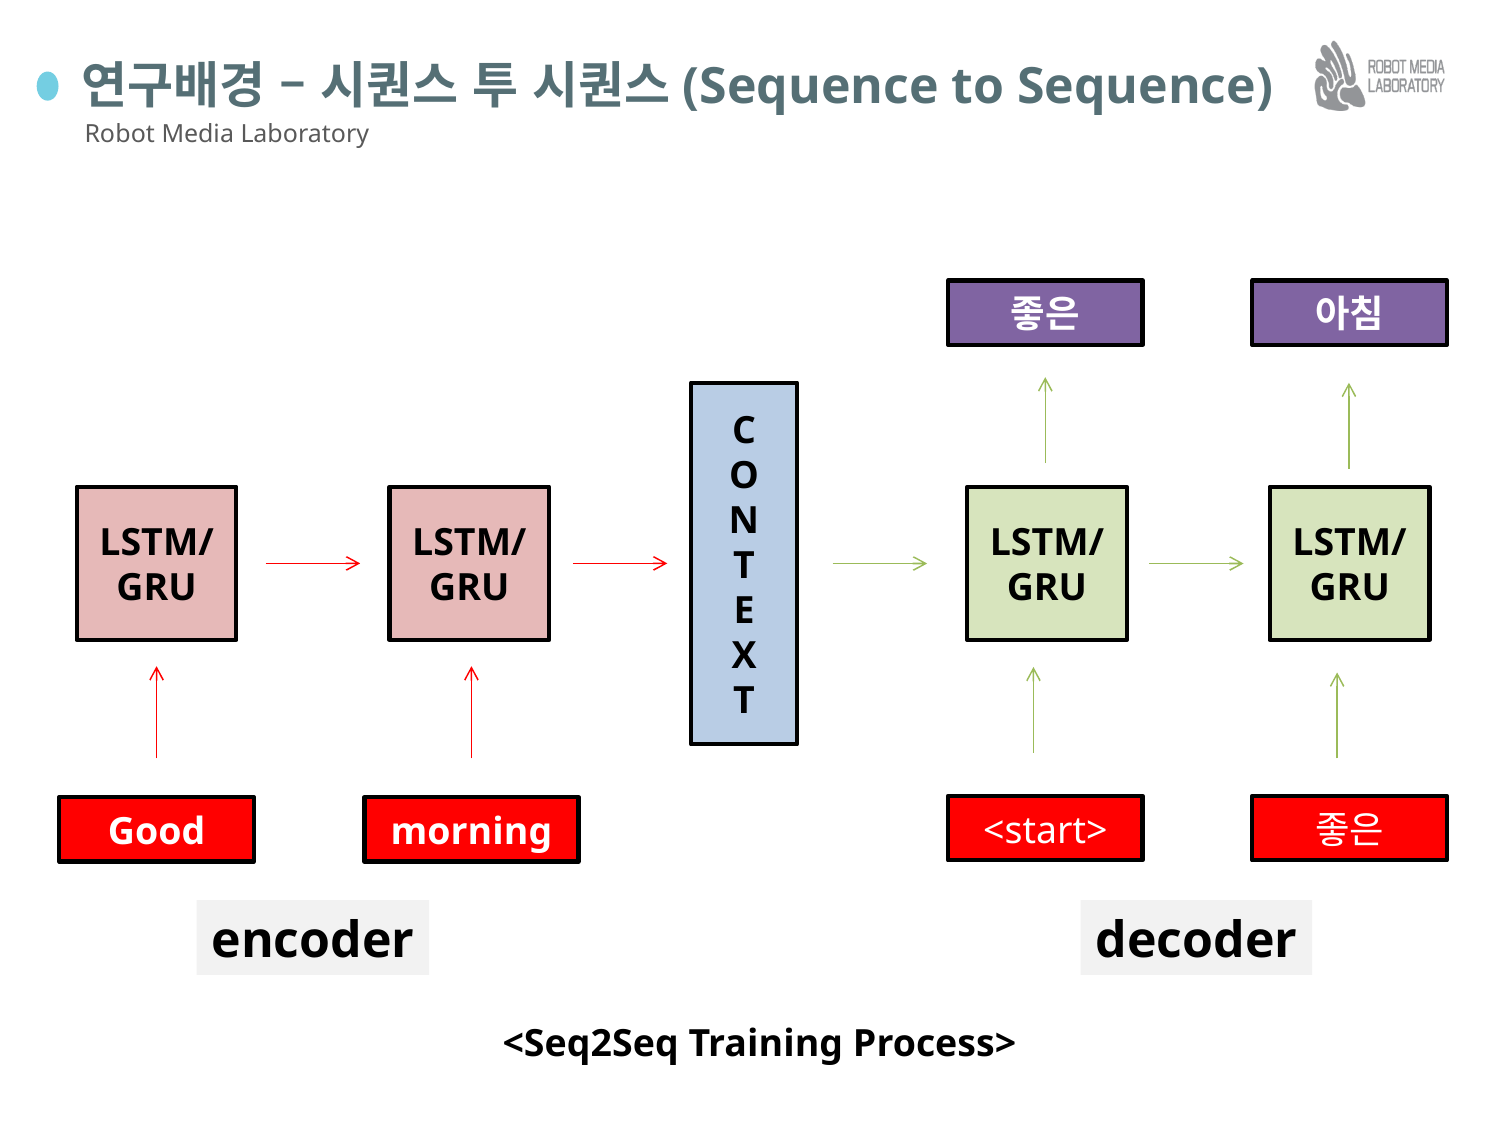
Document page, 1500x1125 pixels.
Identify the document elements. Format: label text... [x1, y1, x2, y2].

text_box encoder [196, 900, 430, 975]
text_box LSTM/GRU [965, 485, 1129, 642]
text_box 좋은 [1250, 794, 1449, 862]
text_box <start> [946, 794, 1145, 862]
text_box 좋은 [946, 278, 1145, 347]
text_box LSTM/GRU [1268, 485, 1432, 642]
text_box LSTM/GRU [387, 485, 551, 642]
text_box <Seq2Seq Training Process> [487, 1011, 1032, 1072]
text_box Good [57, 795, 256, 864]
picture [1307, 34, 1451, 119]
text_box 아침 [1250, 278, 1449, 347]
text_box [36, 45, 981, 154]
text_box LSTM/GRU [75, 485, 238, 642]
text_box decoder [1080, 900, 1313, 975]
text_box morning [362, 795, 581, 864]
text_box C O N T E X T [689, 381, 799, 746]
